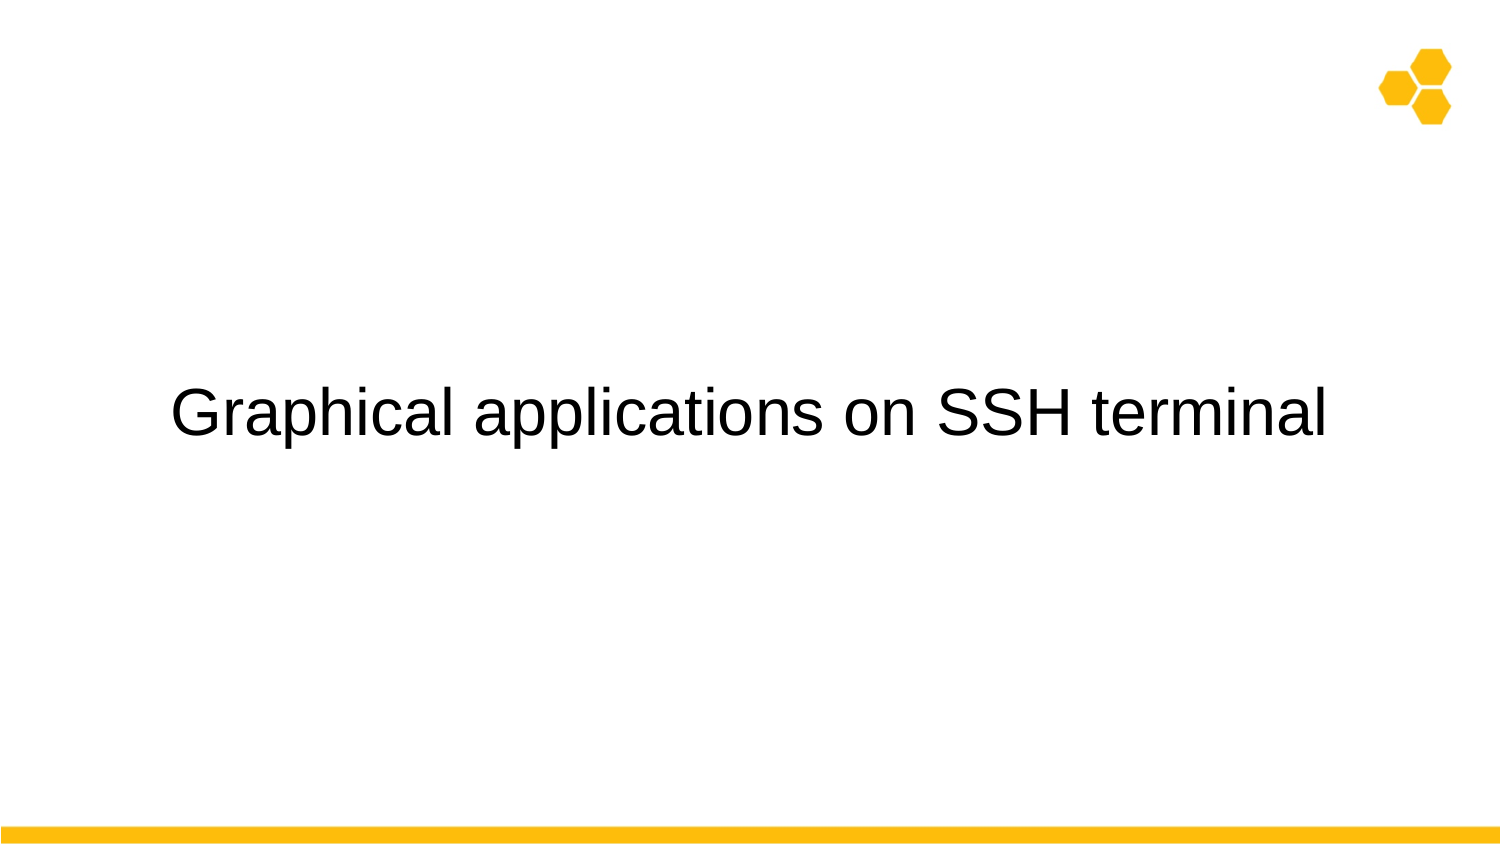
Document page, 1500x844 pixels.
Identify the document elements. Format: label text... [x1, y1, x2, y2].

title Graphical applications on SSH terminal [75, 338, 1425, 479]
picture [0, 0, 1500, 844]
